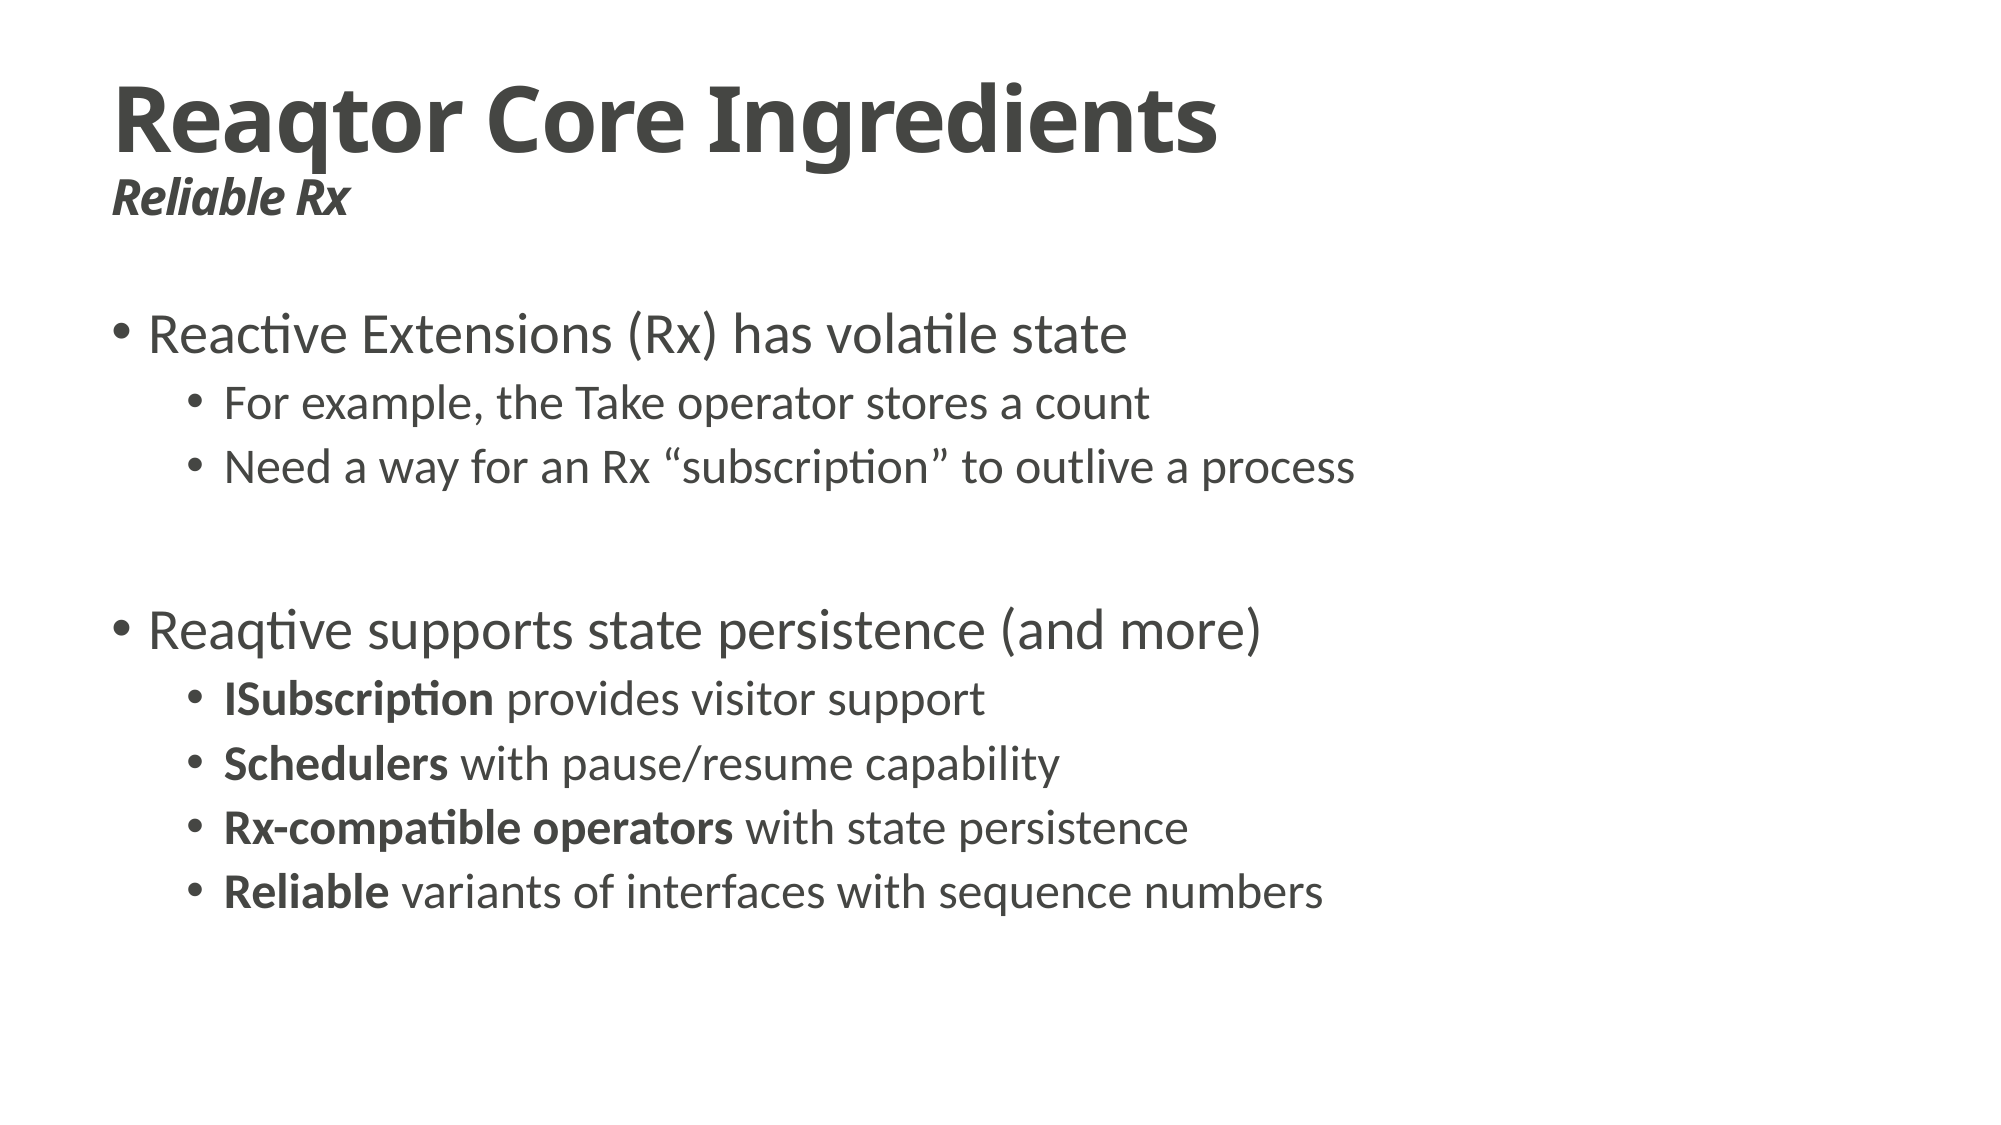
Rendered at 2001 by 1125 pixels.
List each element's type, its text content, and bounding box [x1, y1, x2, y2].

title Reaqtor Core Ingredients Reliable Rx [96, 59, 1328, 241]
list Reactive Extensions (Rx) has volatile state For example, the Take operator stores a count Need a way for an Rx “subscription” to outlive a process Reaqtive supports state persistence (and more) ISubscription provides visitor support Schedulers with pause/resume capability Rx-compatible operators with state persistence Reliable variants of interfaces with sequence numbers [96, 295, 1911, 959]
